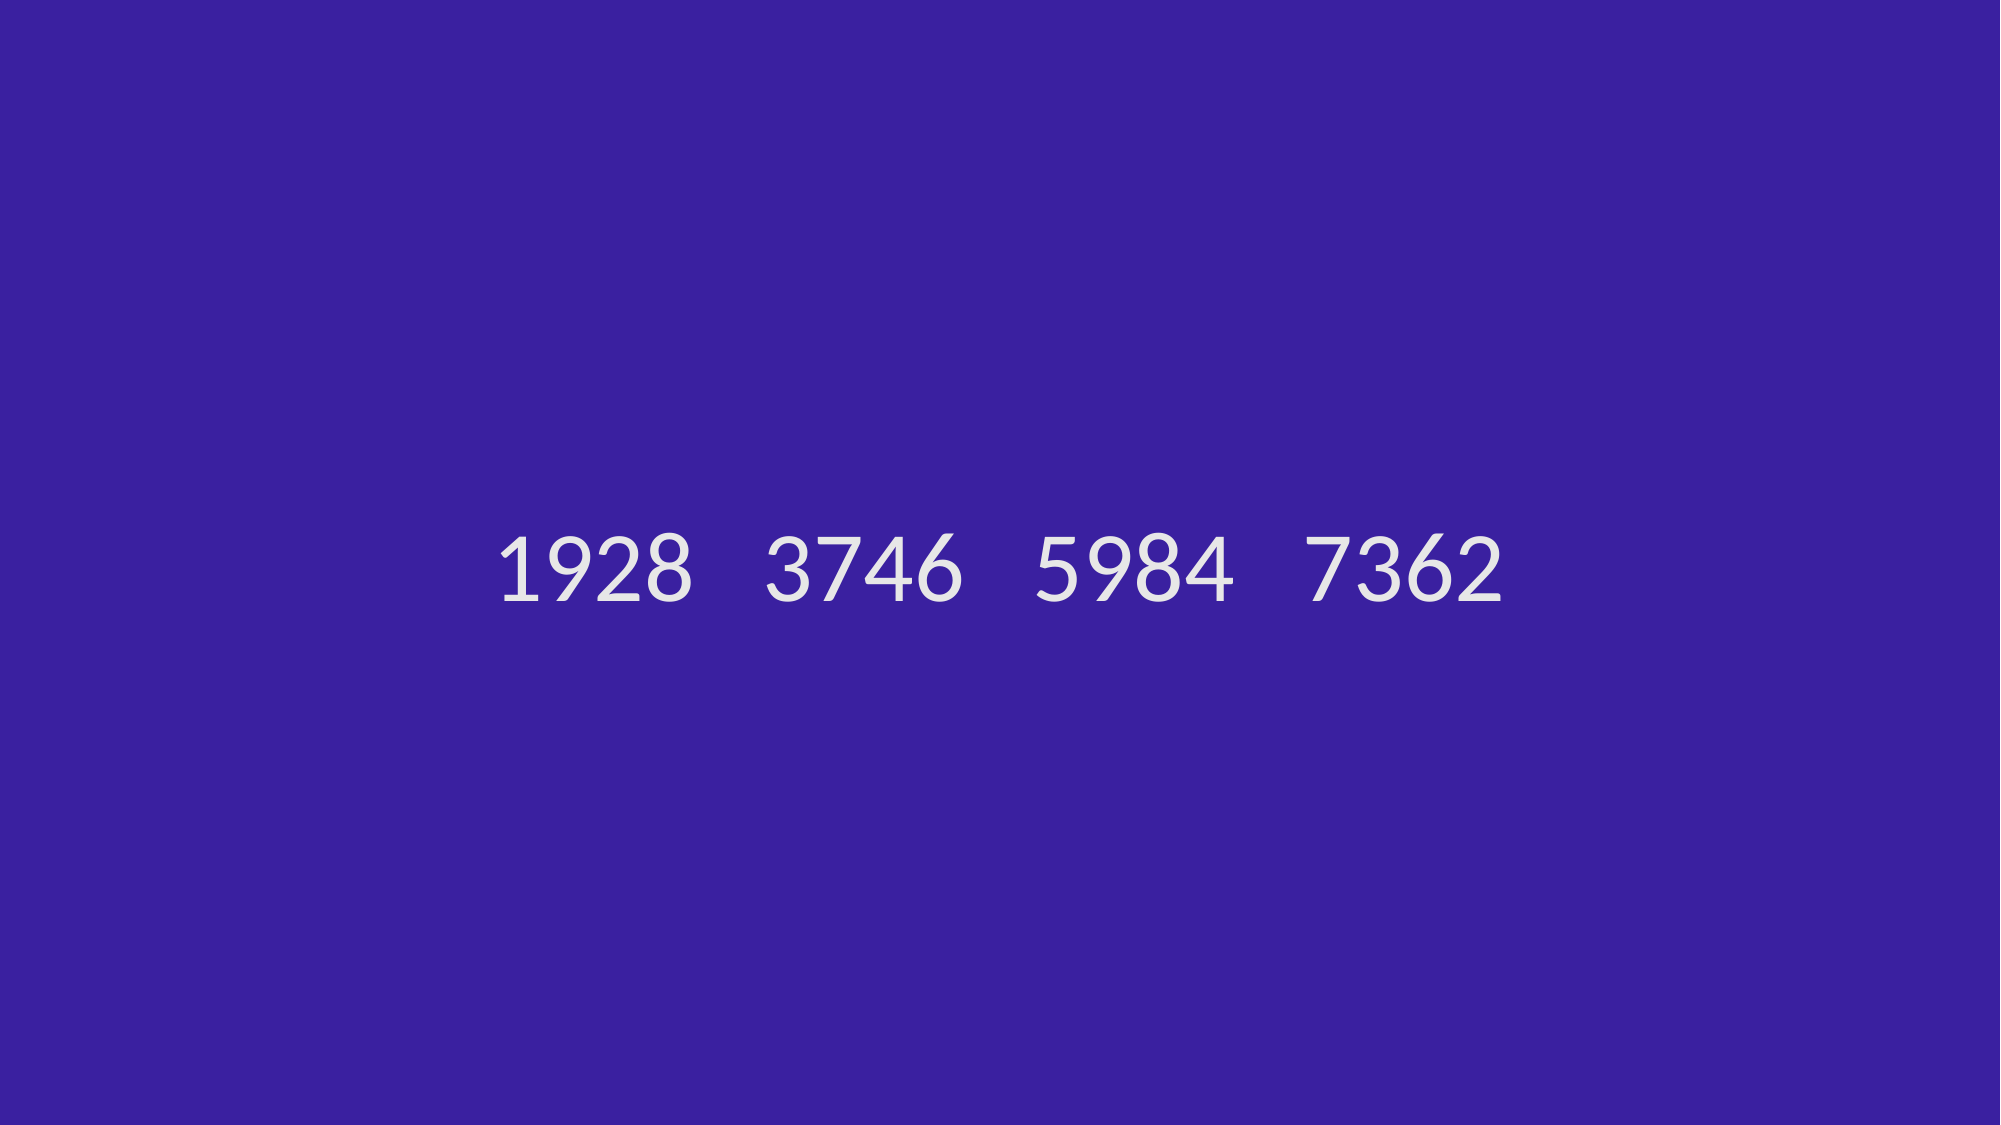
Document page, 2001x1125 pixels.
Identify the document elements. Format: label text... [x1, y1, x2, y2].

text_box 1928 3746 5984 7362 [477, 494, 1523, 629]
